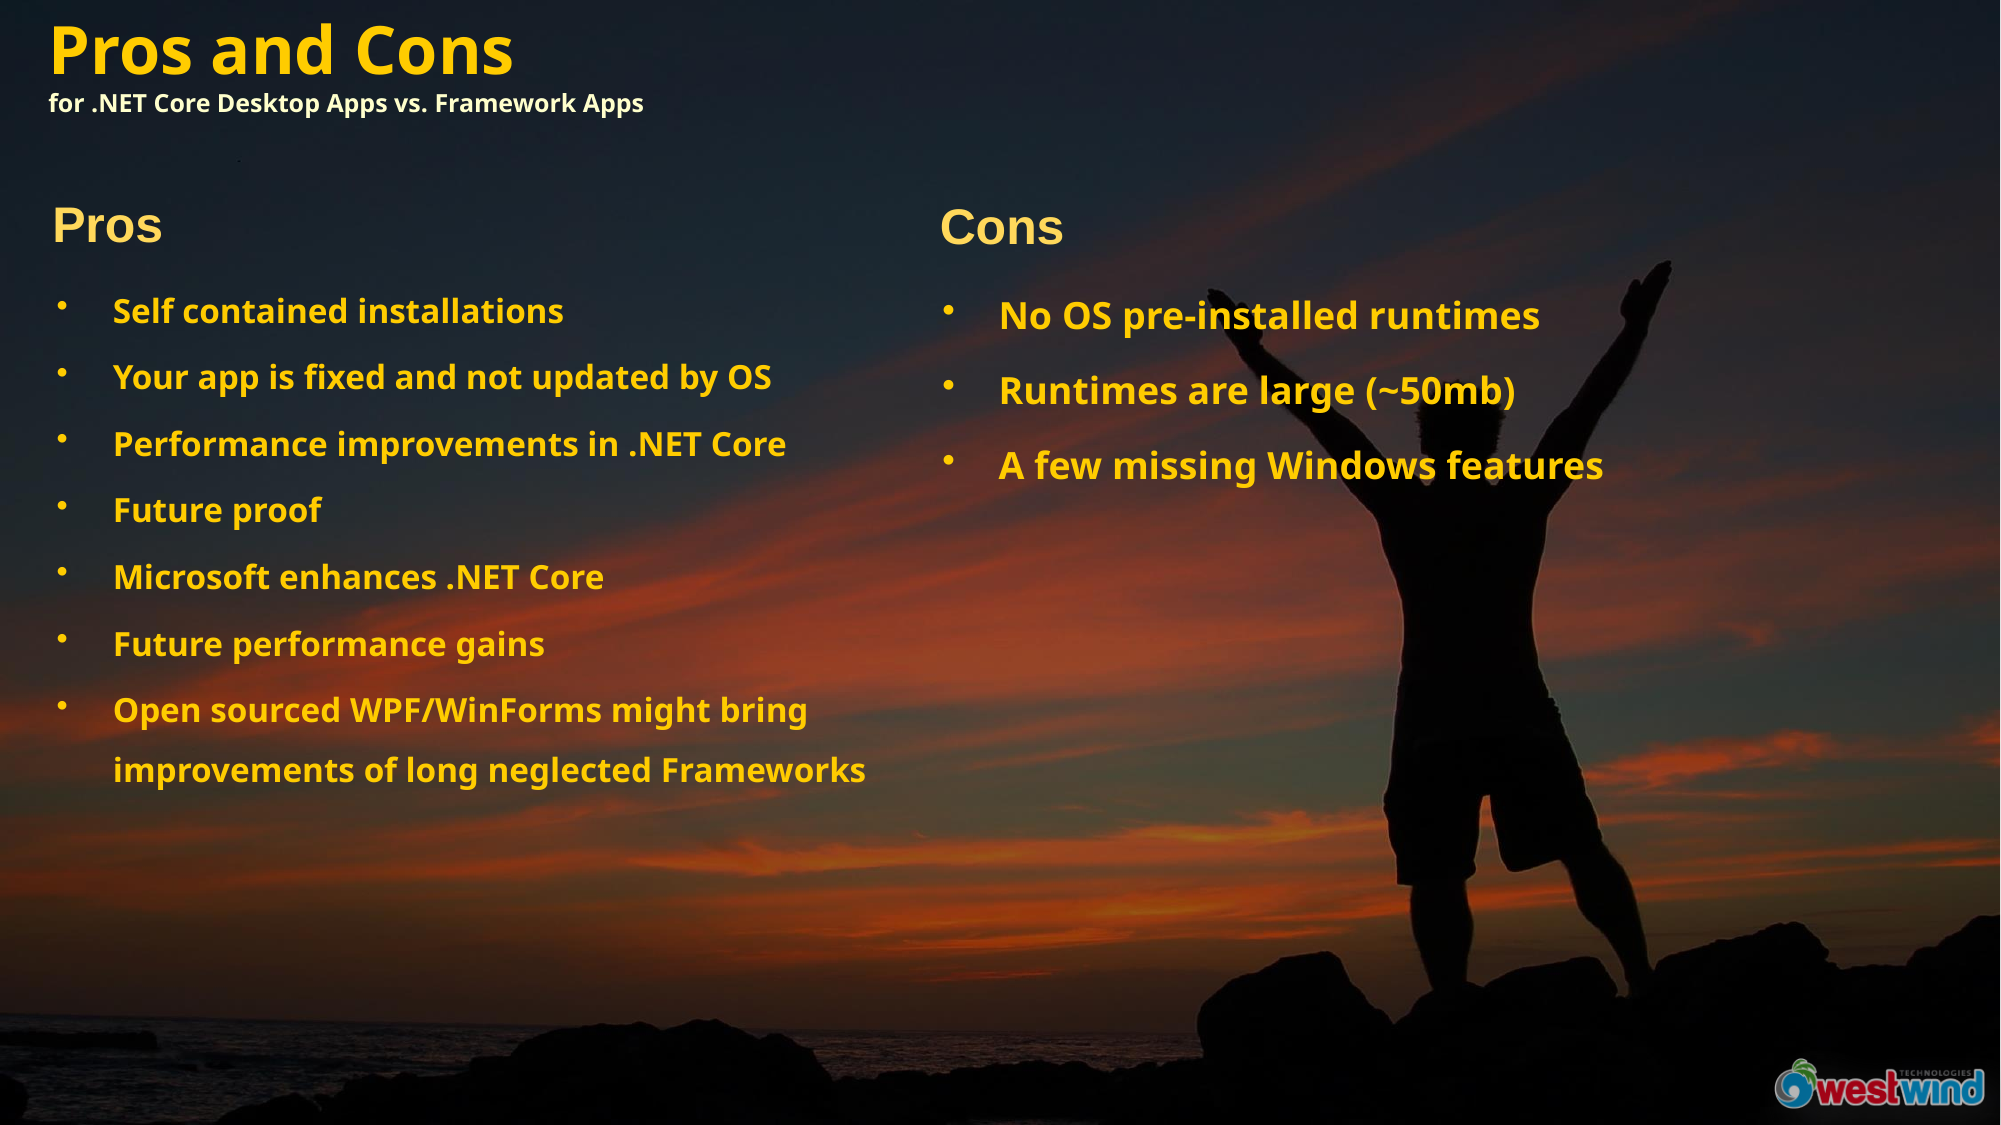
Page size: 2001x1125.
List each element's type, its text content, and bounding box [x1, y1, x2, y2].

text_box Cons [924, 186, 1413, 262]
text_box Pros [37, 184, 525, 260]
list No OS pre-installed runtimes Runtimes are large (~50mb) A few missing Windows features [927, 262, 1853, 988]
picture [0, 0, 2001, 1125]
list Self contained installations Your app is fixed and not updated by OS Performance improvements in .NET Core Future proof Microsoft enhances .NET Core Future performance gains Open sourced WPF/WinForms might bring improvements of long neglected Frameworks [41, 262, 913, 988]
title Pros and Cons for .NET Core Desktop Apps vs. Framework Apps [33, 24, 1734, 100]
